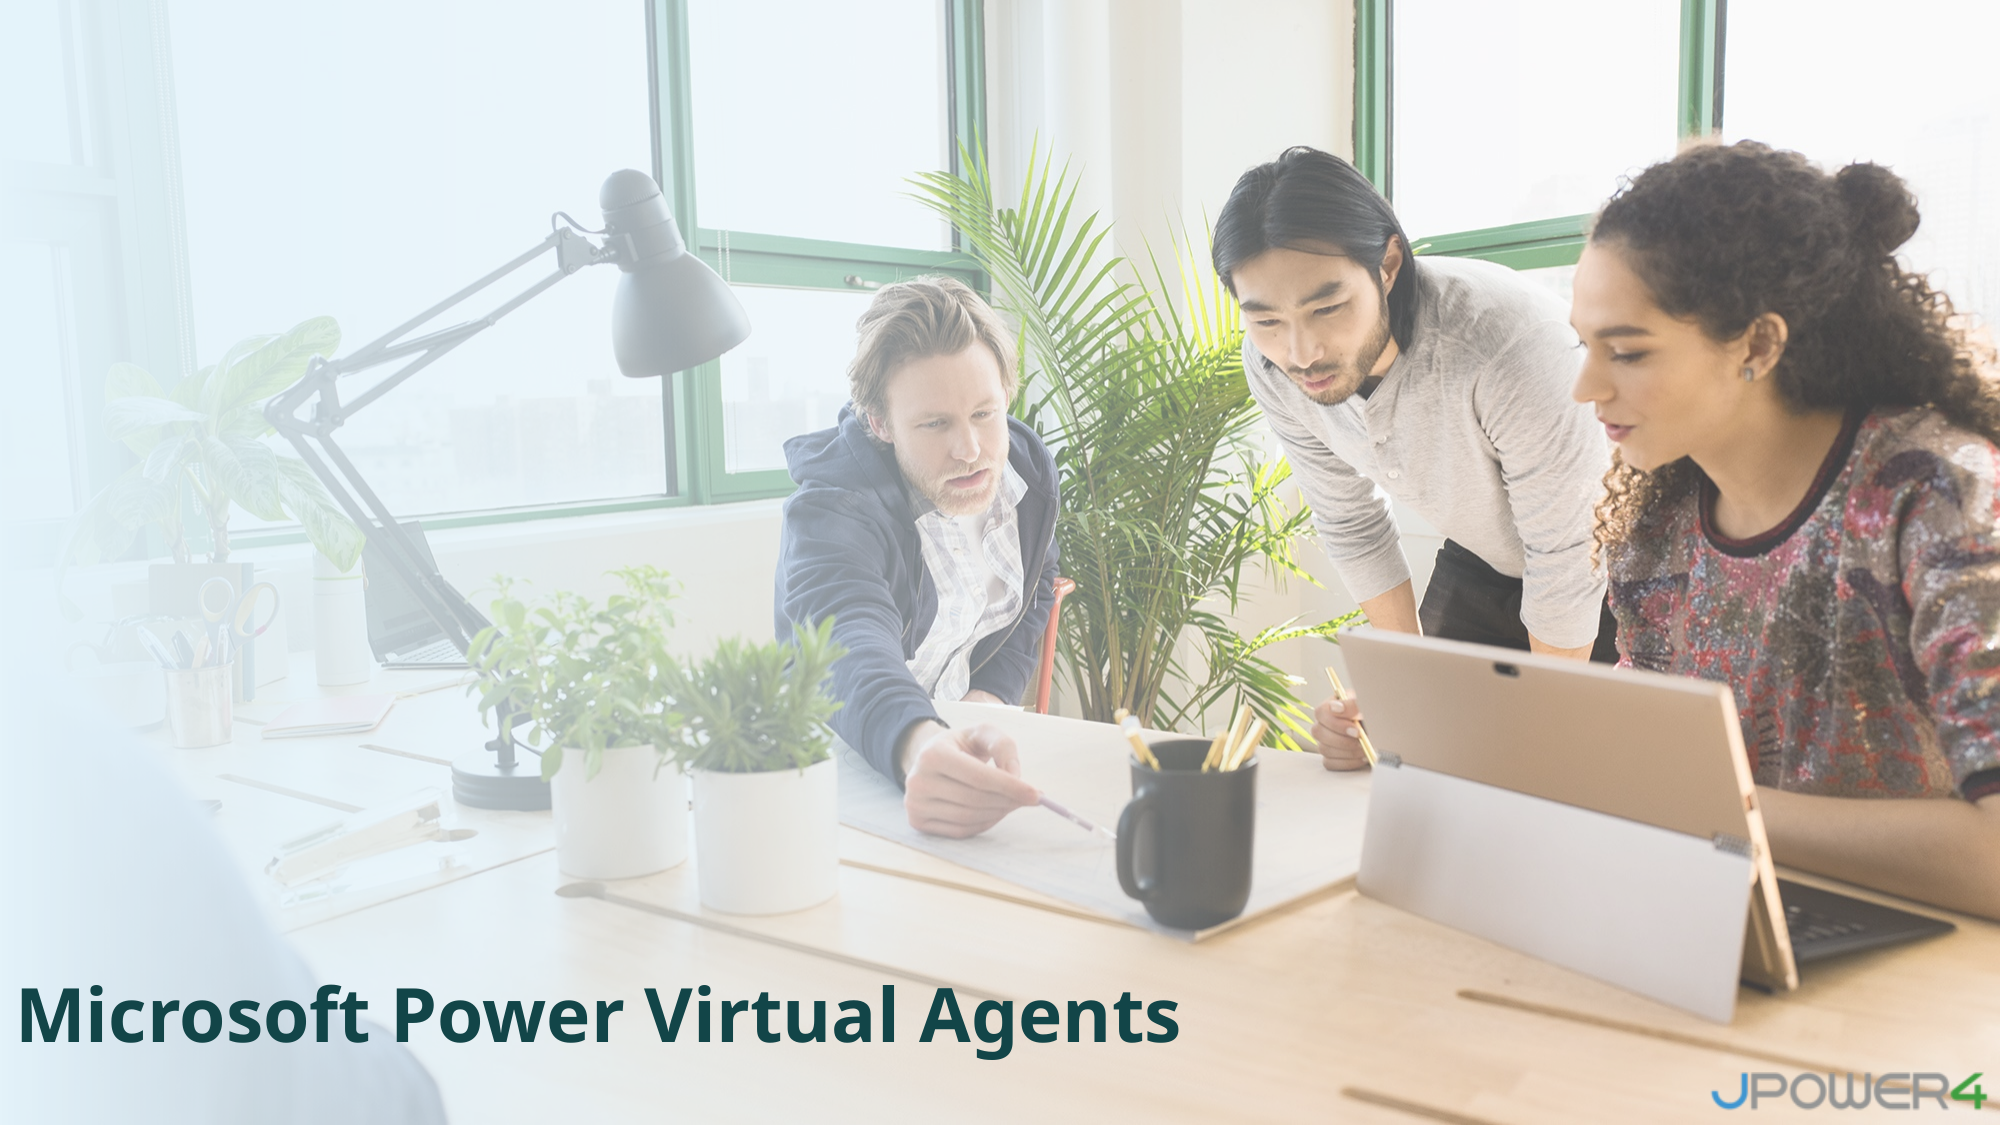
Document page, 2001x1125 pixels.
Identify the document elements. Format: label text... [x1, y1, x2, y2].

text_box Microsoft Power Virtual Agents [0, 0, 2000, 1125]
